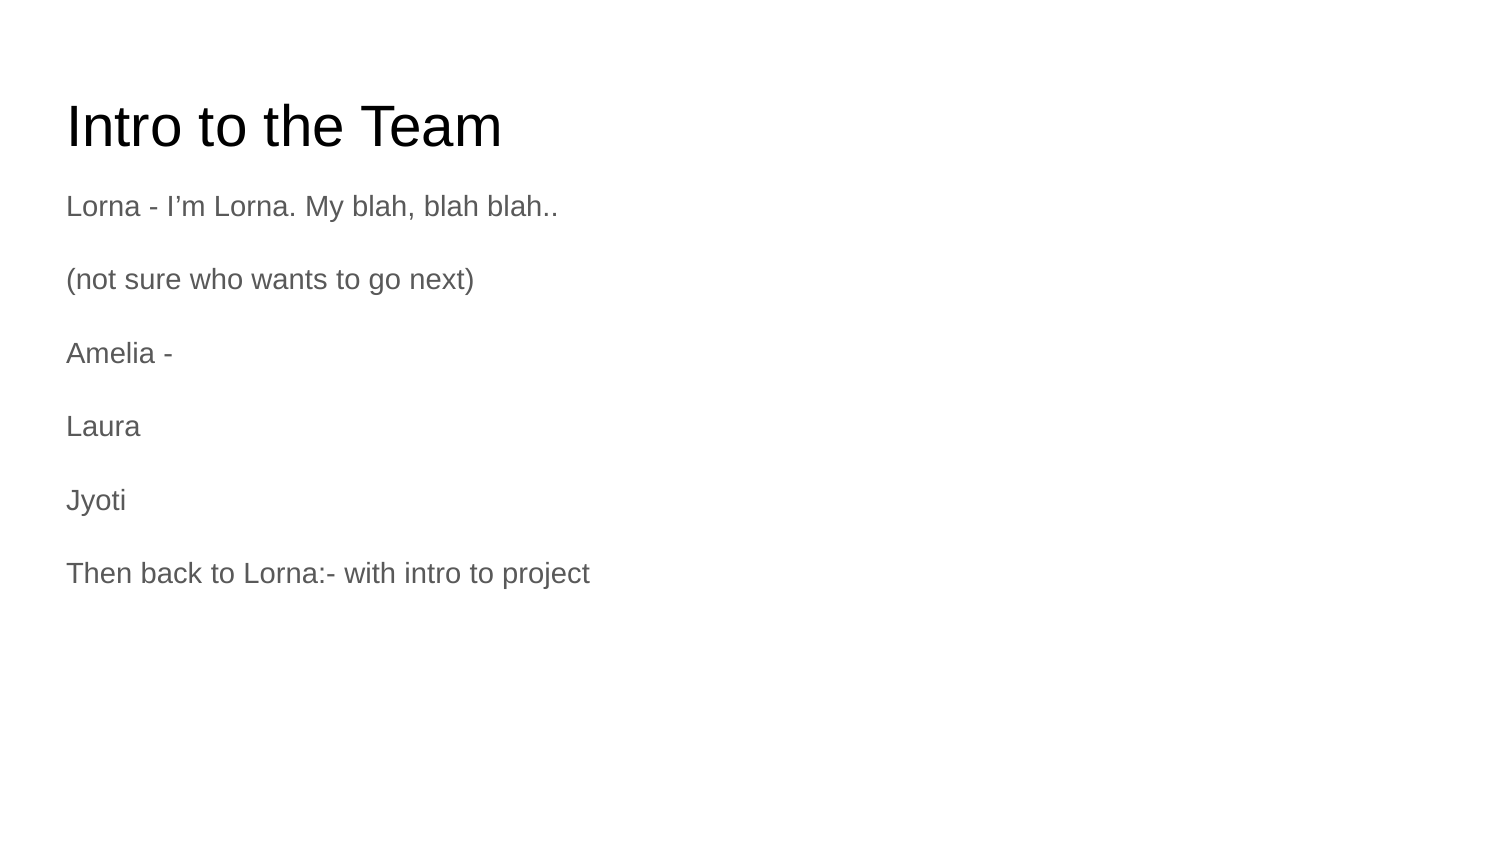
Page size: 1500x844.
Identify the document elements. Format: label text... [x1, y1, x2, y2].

list Lorna - I’m Lorna. My blah, blah blah.. (not sure who wants to go next) Amelia - Laura Jyoti Then back to Lorna:- with intro to project [51, 166, 1449, 728]
title Intro to the Team [51, 72, 1449, 166]
